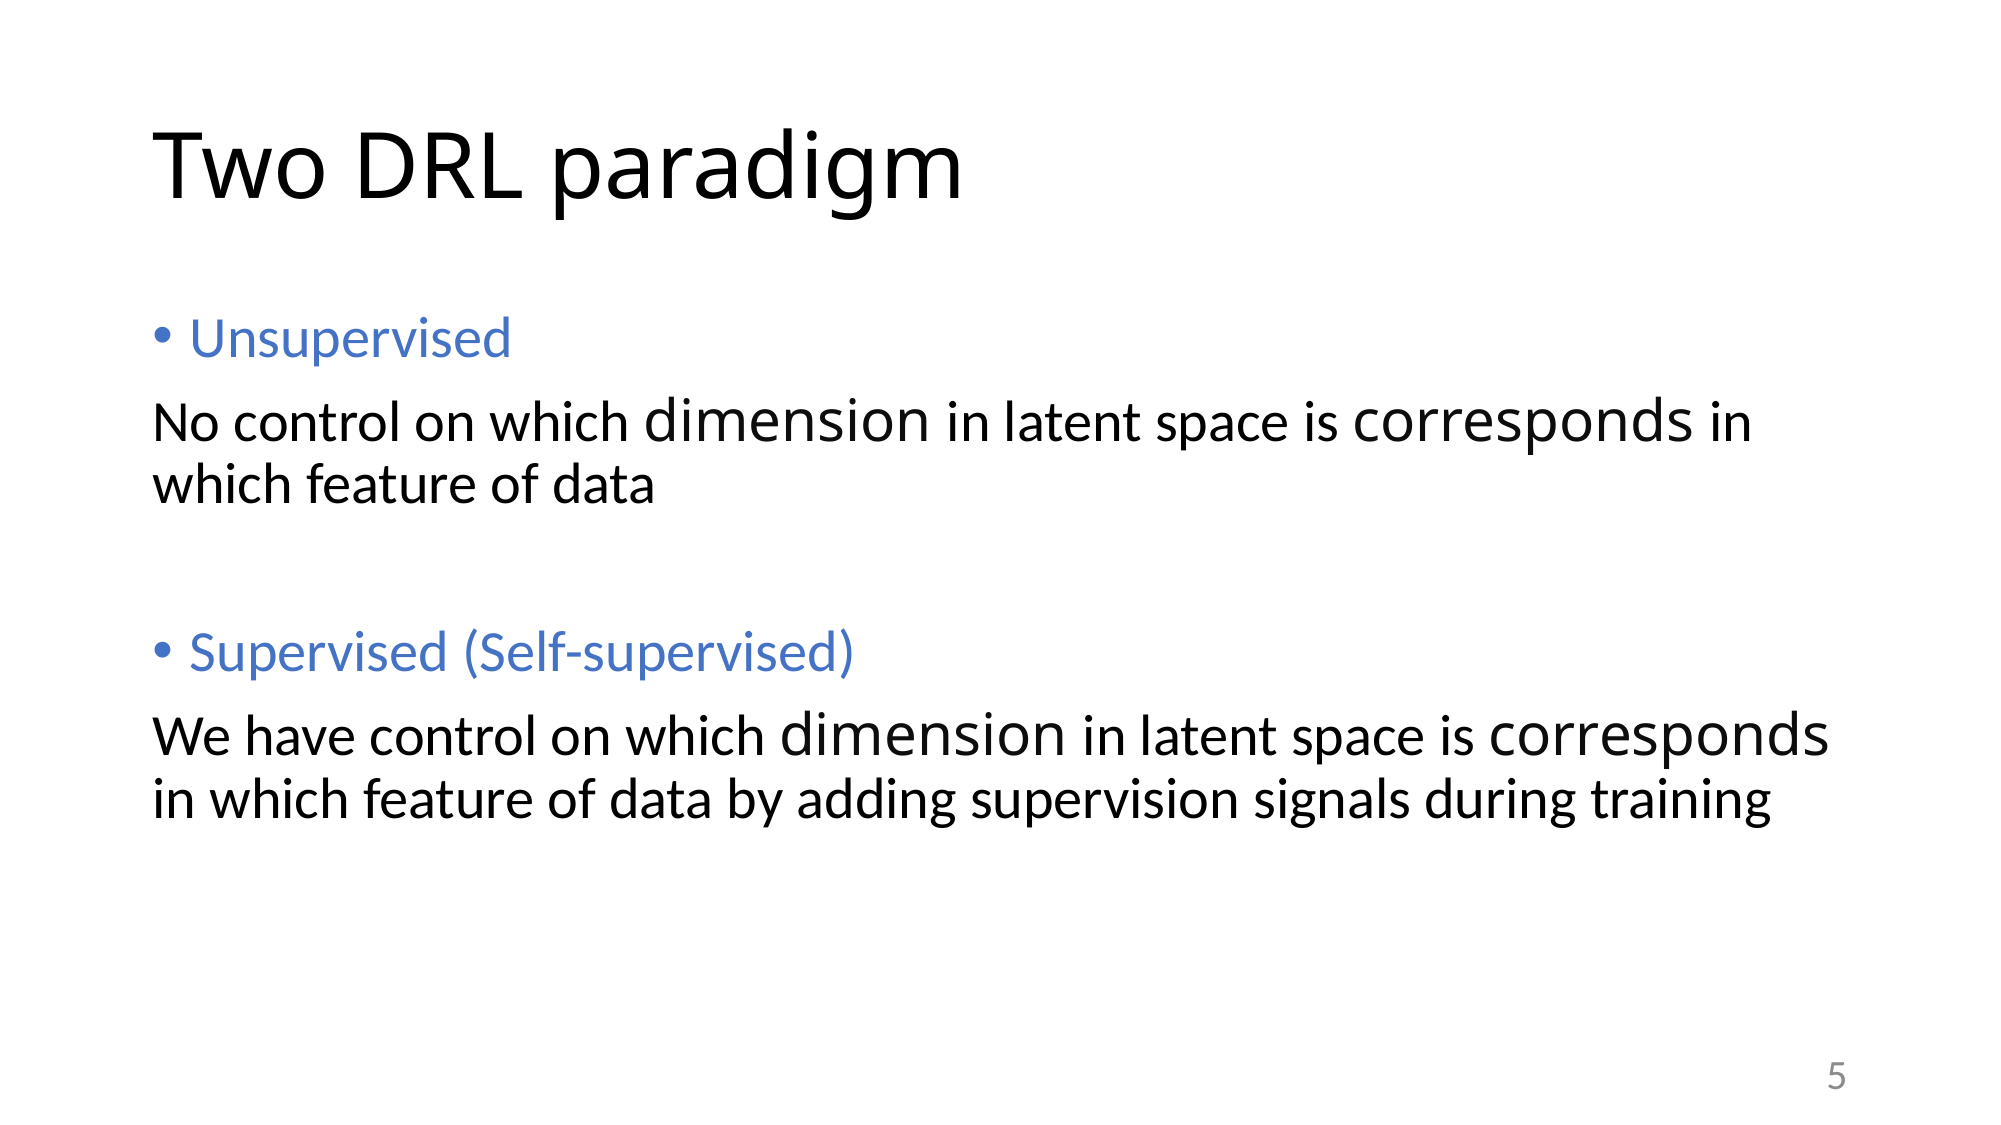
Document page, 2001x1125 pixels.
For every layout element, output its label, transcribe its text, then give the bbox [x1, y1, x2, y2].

list Unsupervised No control on which dimension in latent space is corresponds in which feature of data Supervised (Self-supervised) We have control on which dimension in latent space is corresponds in which feature of data by adding supervision signals during training [137, 299, 1863, 1014]
title Two DRL paradigm [137, 59, 1863, 278]
slide_number 4 [1753, 1042, 1863, 1103]
